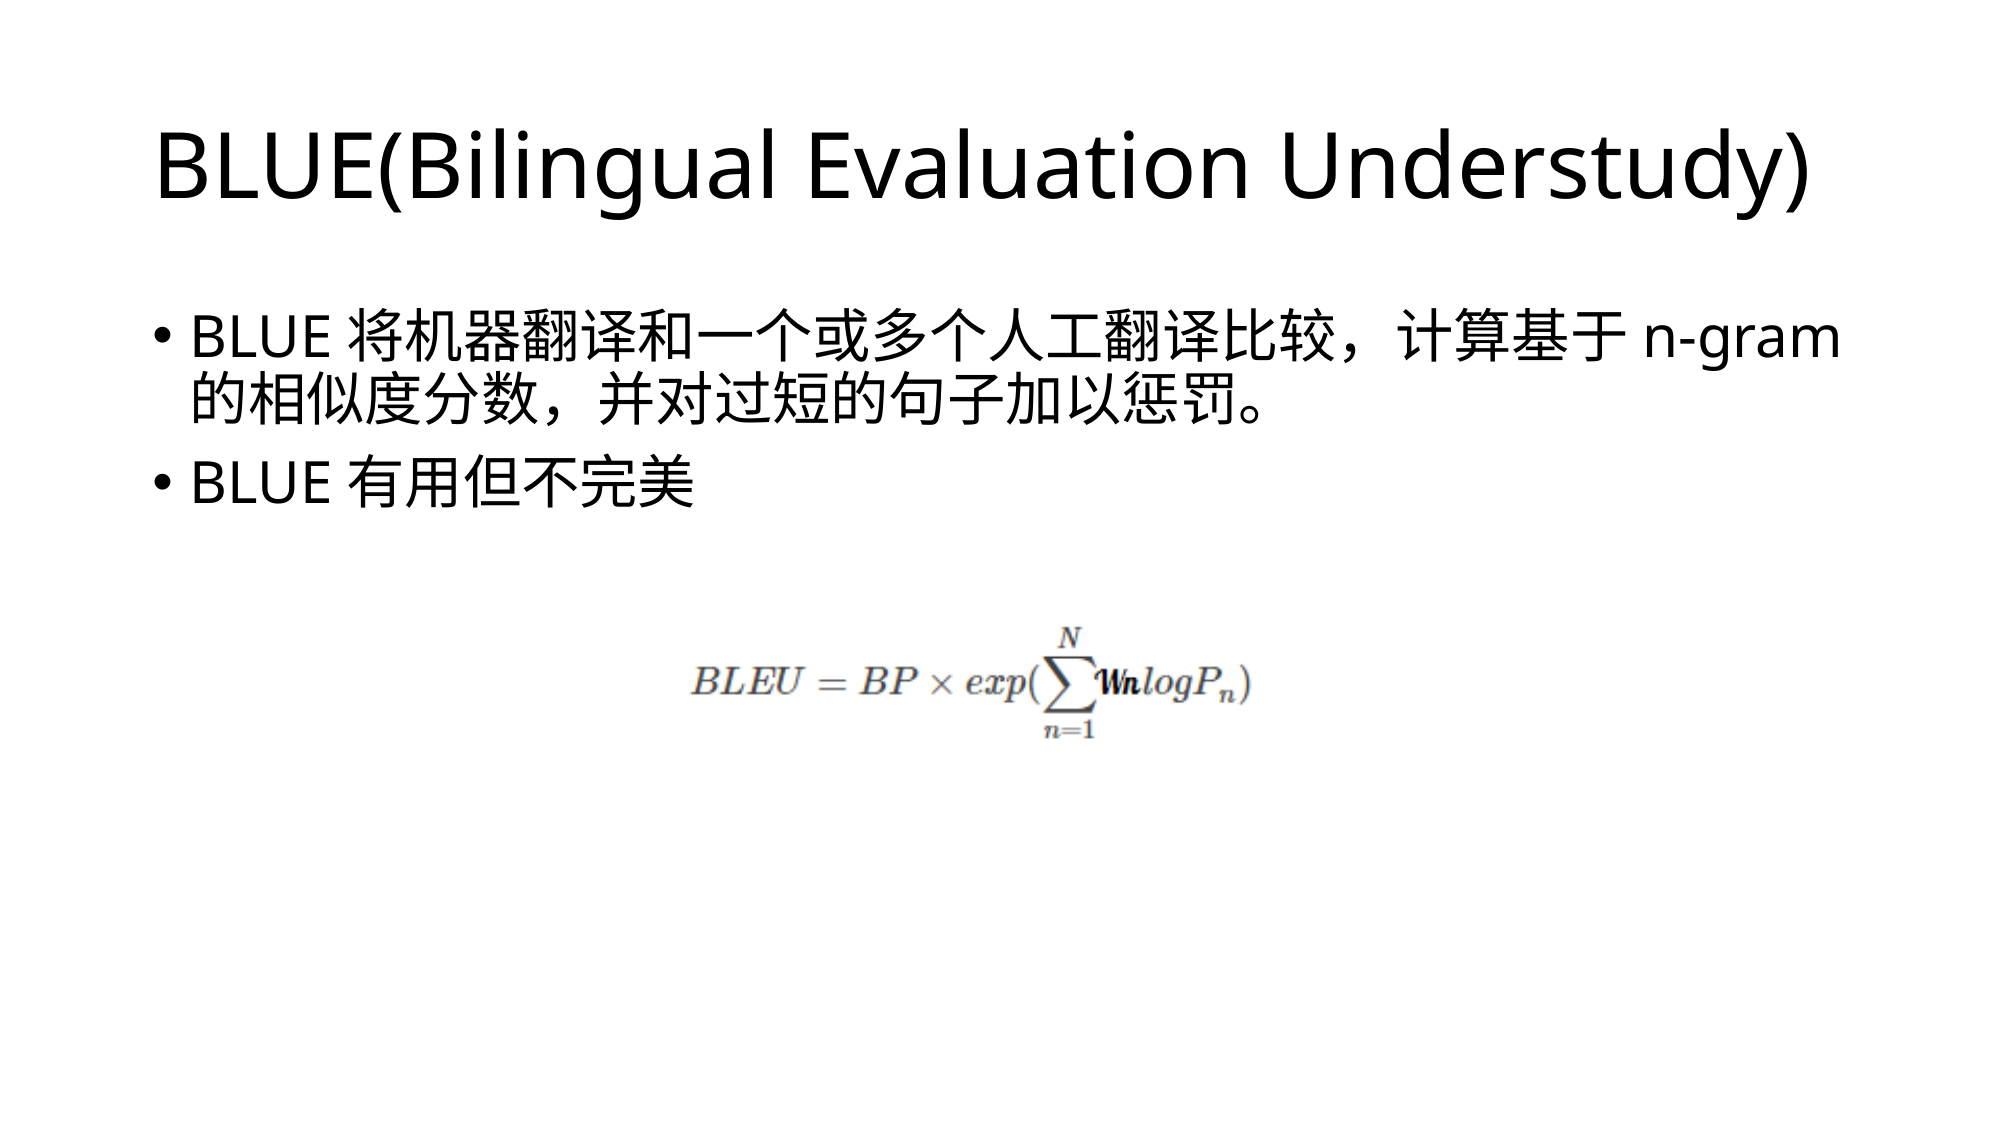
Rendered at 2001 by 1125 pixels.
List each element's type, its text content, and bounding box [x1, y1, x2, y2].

picture [669, 615, 1264, 743]
list BLUE将机器翻译和一个或多个人工翻译比较，计算基于n-gram的相似度分数，并对过短的句子加以惩罚。 BLUE有用但不完美 [137, 299, 1863, 1014]
title BLUE(Bilingual Evaluation Understudy) [137, 59, 1863, 278]
